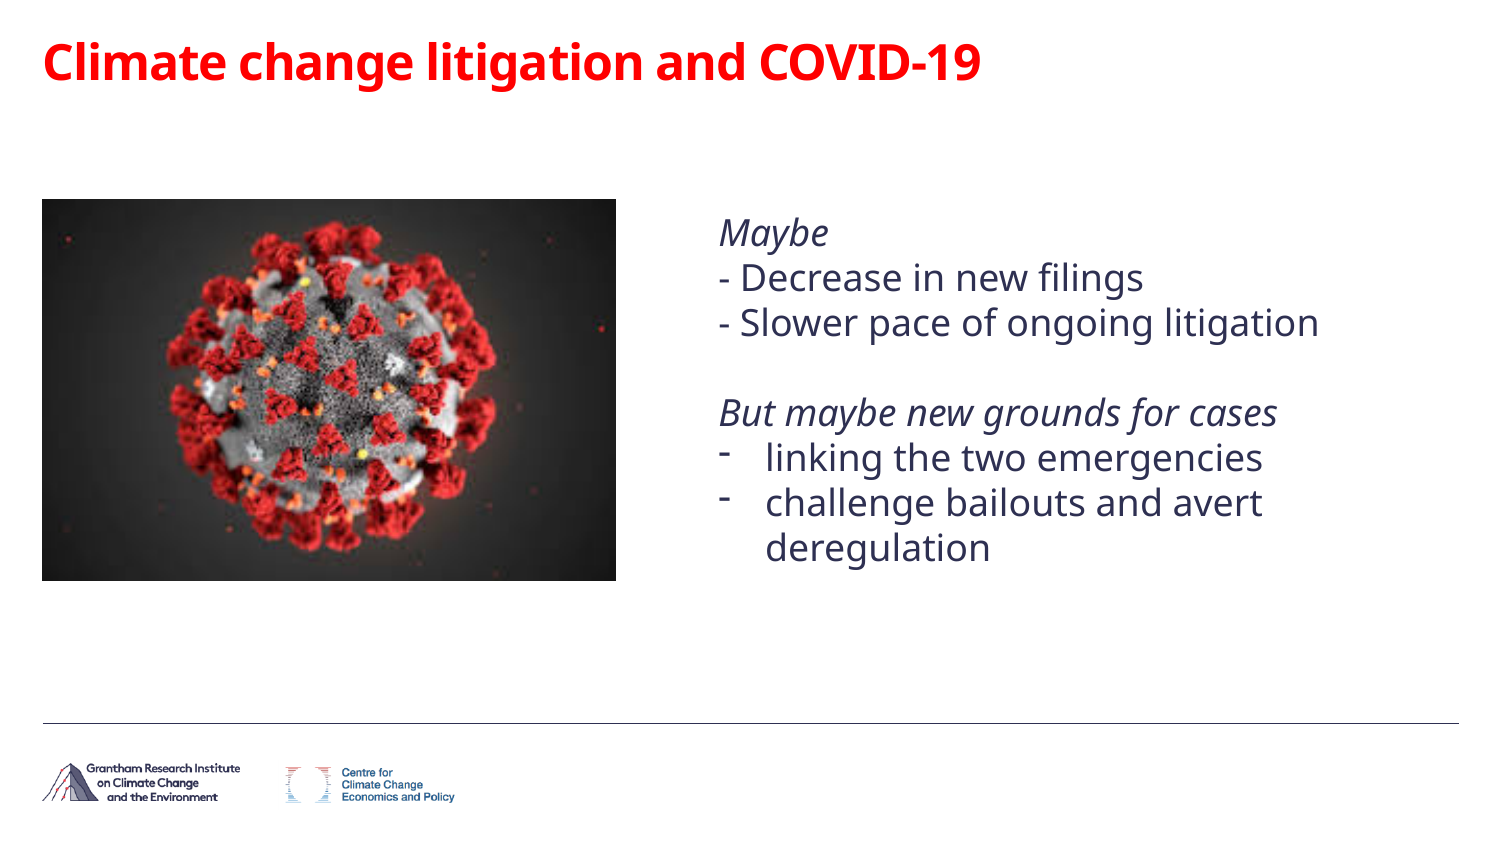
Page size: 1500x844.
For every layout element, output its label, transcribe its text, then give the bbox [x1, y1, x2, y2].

title Climate change litigation and COVID-19 [42, 30, 1393, 92]
picture [42, 763, 240, 801]
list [42, 198, 617, 581]
text_box Maybe - Decrease in new filings - Slower pace of ongoing litigation But maybe new grounds for cases linking the two emergencies challenge bailouts and avert deregulation [703, 201, 1457, 577]
picture [278, 760, 461, 810]
